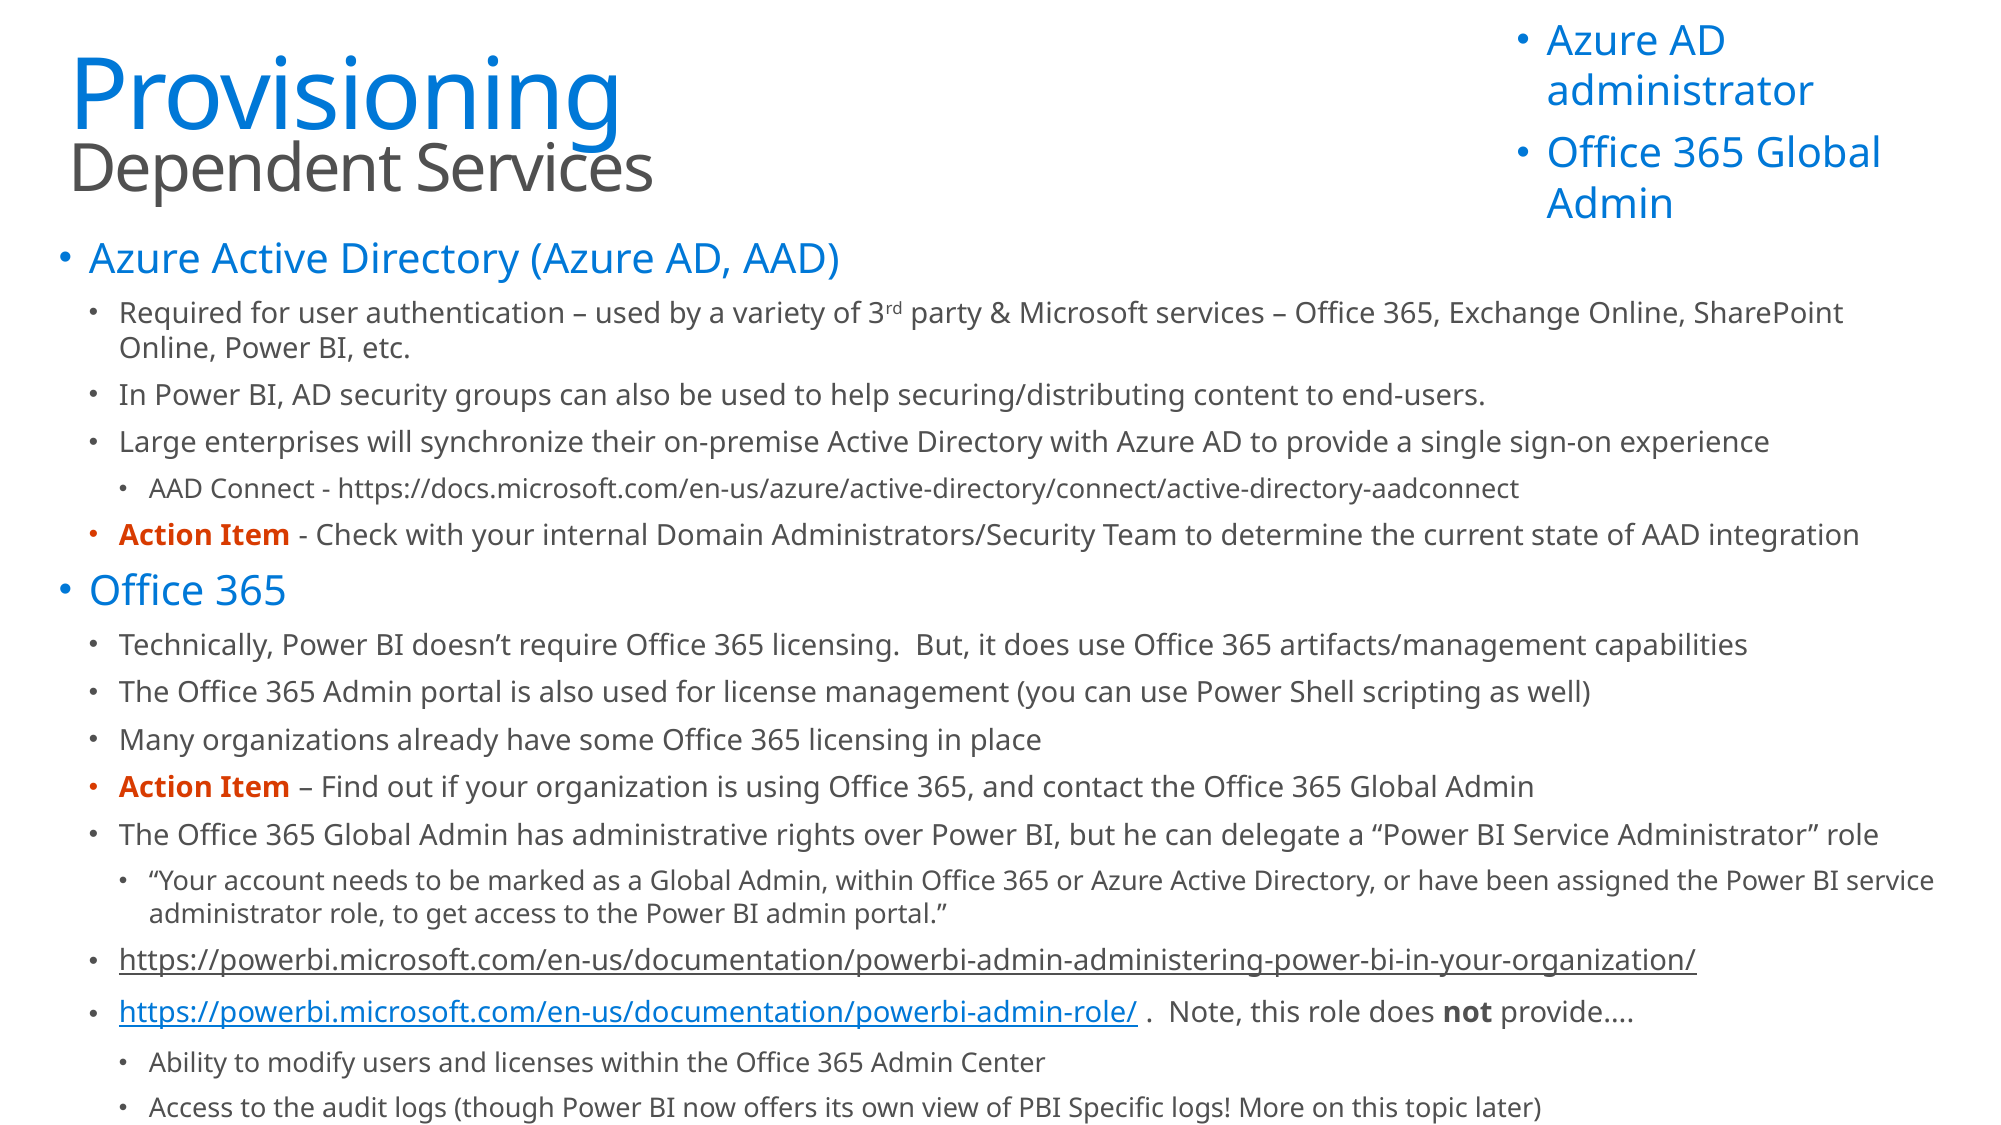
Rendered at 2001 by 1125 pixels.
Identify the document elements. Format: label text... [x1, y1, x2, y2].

text_box Azure AD administrator Office 365 Global Admin [1501, 6, 1994, 188]
title Provisioning Dependent Services [44, 47, 1957, 196]
text_box Azure Active Directory (Azure AD, AAD) Required for user authentication – used by a variety of 3rd party & Microsoft services – Office 365, Exchange Online, SharePoint Online, Power BI, etc. In Power BI, AD security groups can also be used to help securing/distributing content to end-users. Large enterprises will synchronize their on-premise Active Directory with Azure AD to provide a single sign-on experience AAD Connect - https://docs.microsoft.com/en-us/azure/active-directory/connect/active-directory-aadconnect Action Item - Check with your internal Domain Administrators/Security Team to determine the current state of AAD integration Office 365 Technically, Power BI doesn’t require Office 365 licensing. But, it does use Office 365 artifacts/management capabilities The Office 365 Admin portal is also used for license management (you can use Power Shell scripting as well) Many organizations already have some Office 365 licensing in place Action Item – Find out if your organization is using Office 365, and contact the Office 365 Global Admin The Office 365 Global Admin has administrative rights over Power BI, but he can delegate a “Power BI Service Administrator” role “Your account needs to be marked as a Global Admin, within Office 365 or Azure Active Directory, or have been assigned the Power BI service administrator role, to get access to the Power BI admin portal.” https://powerbi.microsoft.com/en-us/documentation/powerbi-admin-administering-power-bi-in-your-organization/ https://powerbi.microsoft.com/en-us/documentation/powerbi-admin-role/ . Note, this role does not provide…. Ability to modify users and licenses within the Office 365 Admin Center Access to the audit logs (though Power BI now offers its own view of PBI Specific logs! More on this topic later) [44, 223, 1957, 1125]
